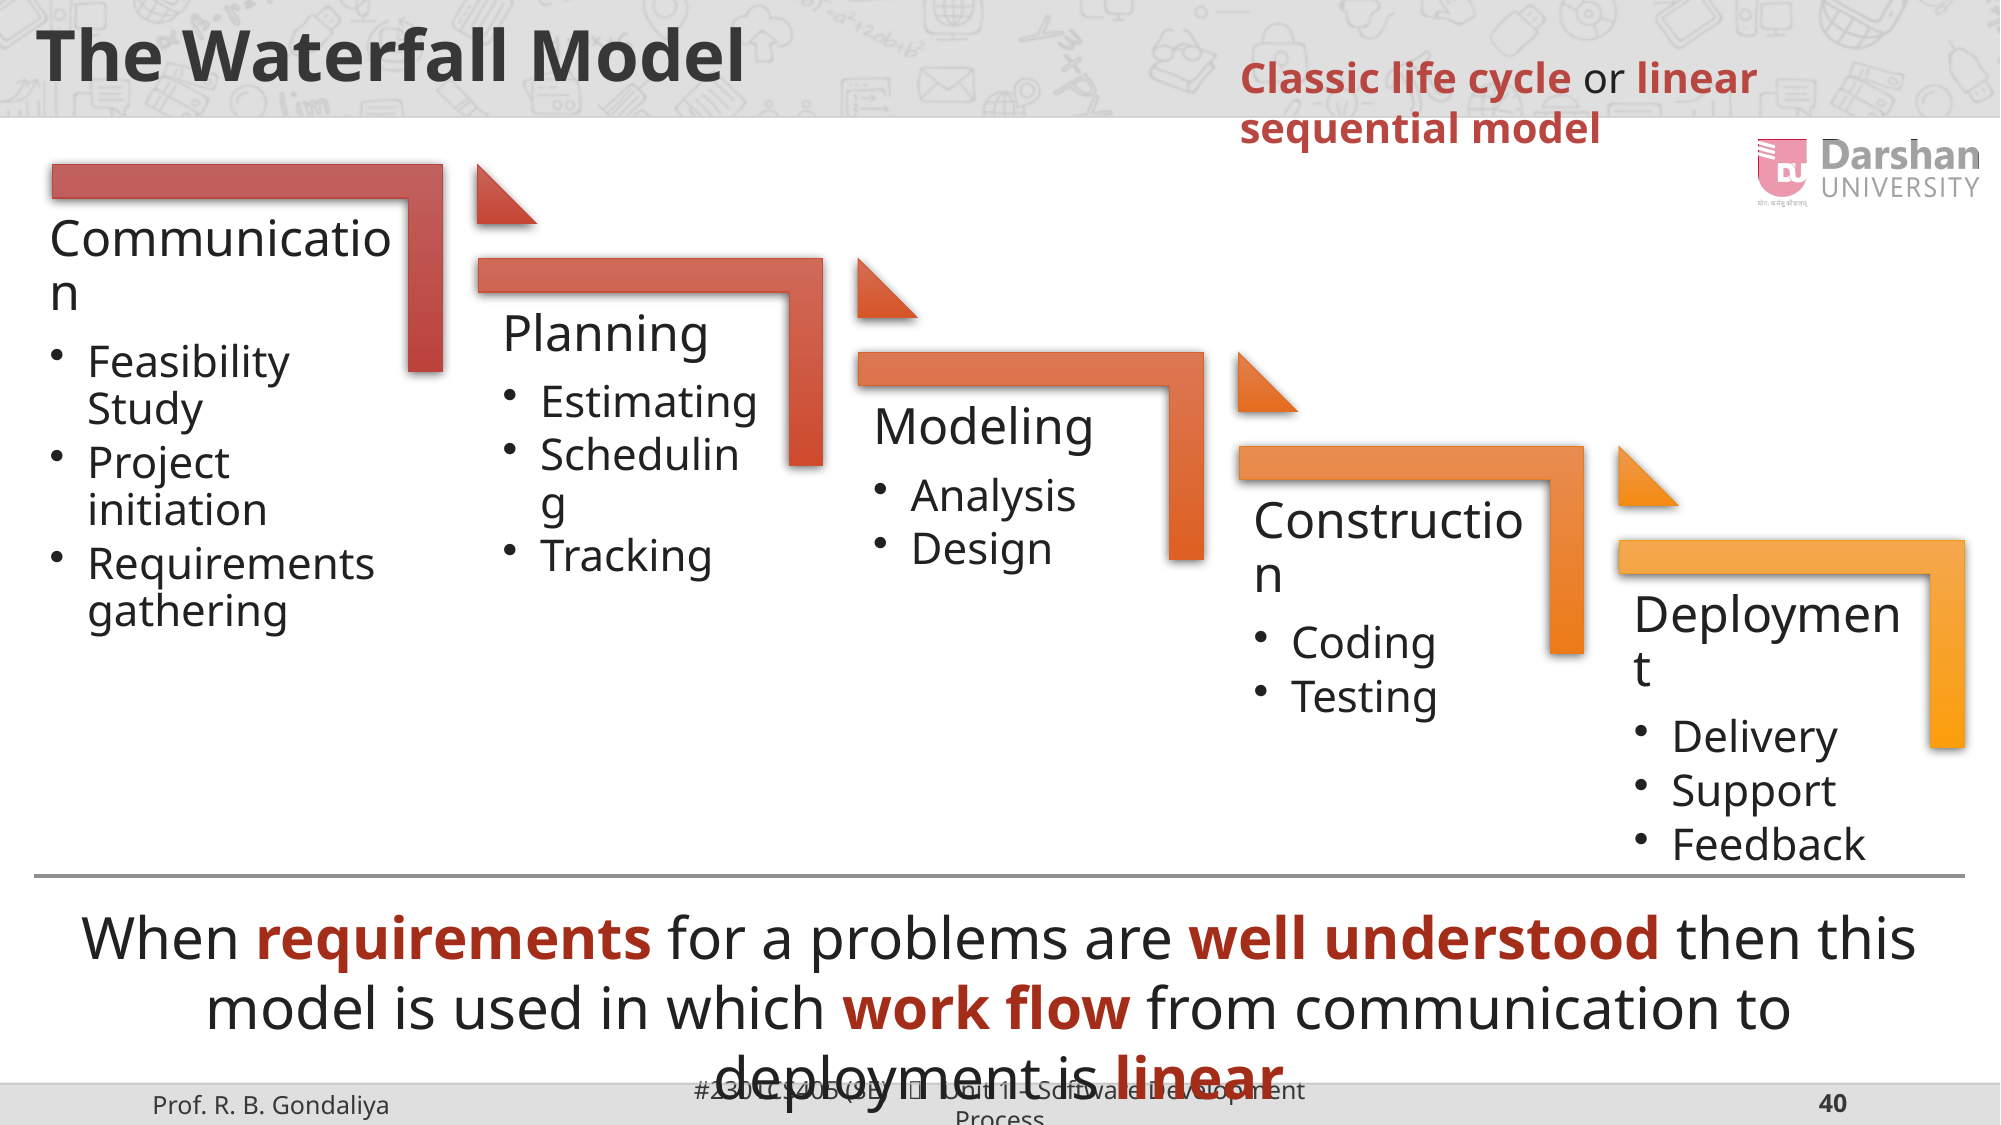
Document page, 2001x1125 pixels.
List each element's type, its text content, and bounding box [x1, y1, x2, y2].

title The Waterfall Model [0, 0, 2000, 117]
text_box Modeling [1965, 160, 1979, 207]
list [33, 151, 1965, 860]
text_box Classic life cycle or linear sequential model [1224, 44, 2000, 160]
text_box When requirements for a problems are well understood then this model is used in which work flow from communication to deployment is linear [33, 893, 1965, 1119]
